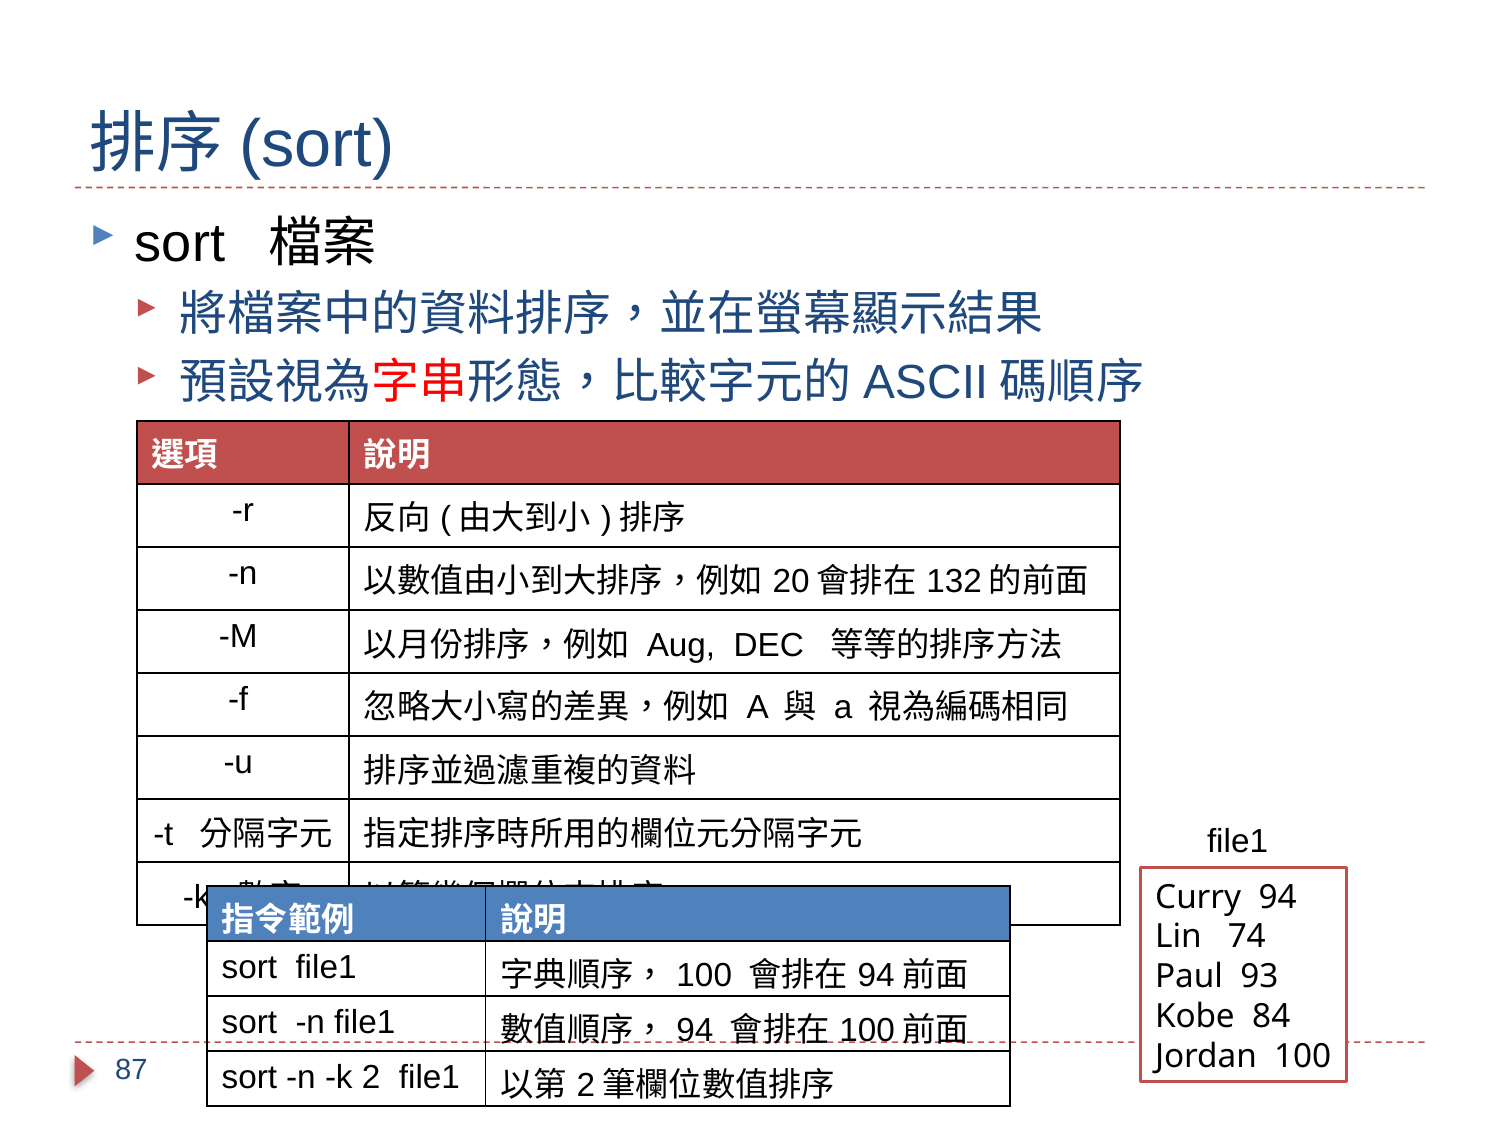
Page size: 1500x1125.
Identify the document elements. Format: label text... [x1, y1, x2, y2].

table_header 說明 [486, 887, 1009, 940]
table_cell 排序並過濾重複的資料 [350, 737, 1119, 798]
title 排序(sort) [75, 24, 1425, 188]
table_cell sort -n file1 [208, 997, 485, 1050]
table_header 選項 [138, 422, 348, 483]
table_header 指令範例 [208, 887, 485, 940]
table_cell 以第幾個欄位來排序 [350, 863, 1119, 924]
table_cell 以月份排序，例如 Aug, DEC 等等的排序方法 [350, 611, 1119, 672]
table_cell 反向(由大到小)排序 [350, 485, 1119, 546]
table_cell -u [138, 737, 348, 798]
table_cell sort file1 [208, 942, 485, 995]
list sort 檔案 將檔案中的資料排序，並在螢幕顯示結果 預設視為字串形態，比較字元的ASCII碼順序 [75, 200, 1425, 1010]
table_cell -n [138, 548, 348, 609]
table_header 說明 [350, 422, 1119, 483]
table_cell 數值順序，94 會排在100前面 [486, 997, 1009, 1050]
text_box Curry 94 Lin 74 Paul 93 Kobe 84 Jordan 100 [1139, 866, 1348, 1083]
table_cell 以數值由小到大排序，例如20會排在132的前面 [350, 548, 1119, 609]
table_cell 指定排序時所用的欄位元分隔字元 [350, 800, 1119, 861]
text_box file1 [1192, 811, 1284, 867]
table_cell 字典順序，100 會排在94前面 [486, 942, 1009, 995]
table_cell -M [138, 611, 348, 672]
table_cell sort -n -k 2 file1 [208, 1052, 485, 1105]
table_cell -k 數字 [138, 863, 348, 924]
table_cell 忽略大小寫的差異，例如 A 與 a 視為編碼相同 [350, 674, 1119, 735]
table_cell -f [138, 674, 348, 735]
table_cell -t 分隔字元 [138, 800, 348, 861]
slide_number 87 [100, 1042, 206, 1103]
table_cell 以第2筆欄位數值排序 [486, 1052, 1009, 1105]
table_cell -r [138, 485, 348, 546]
